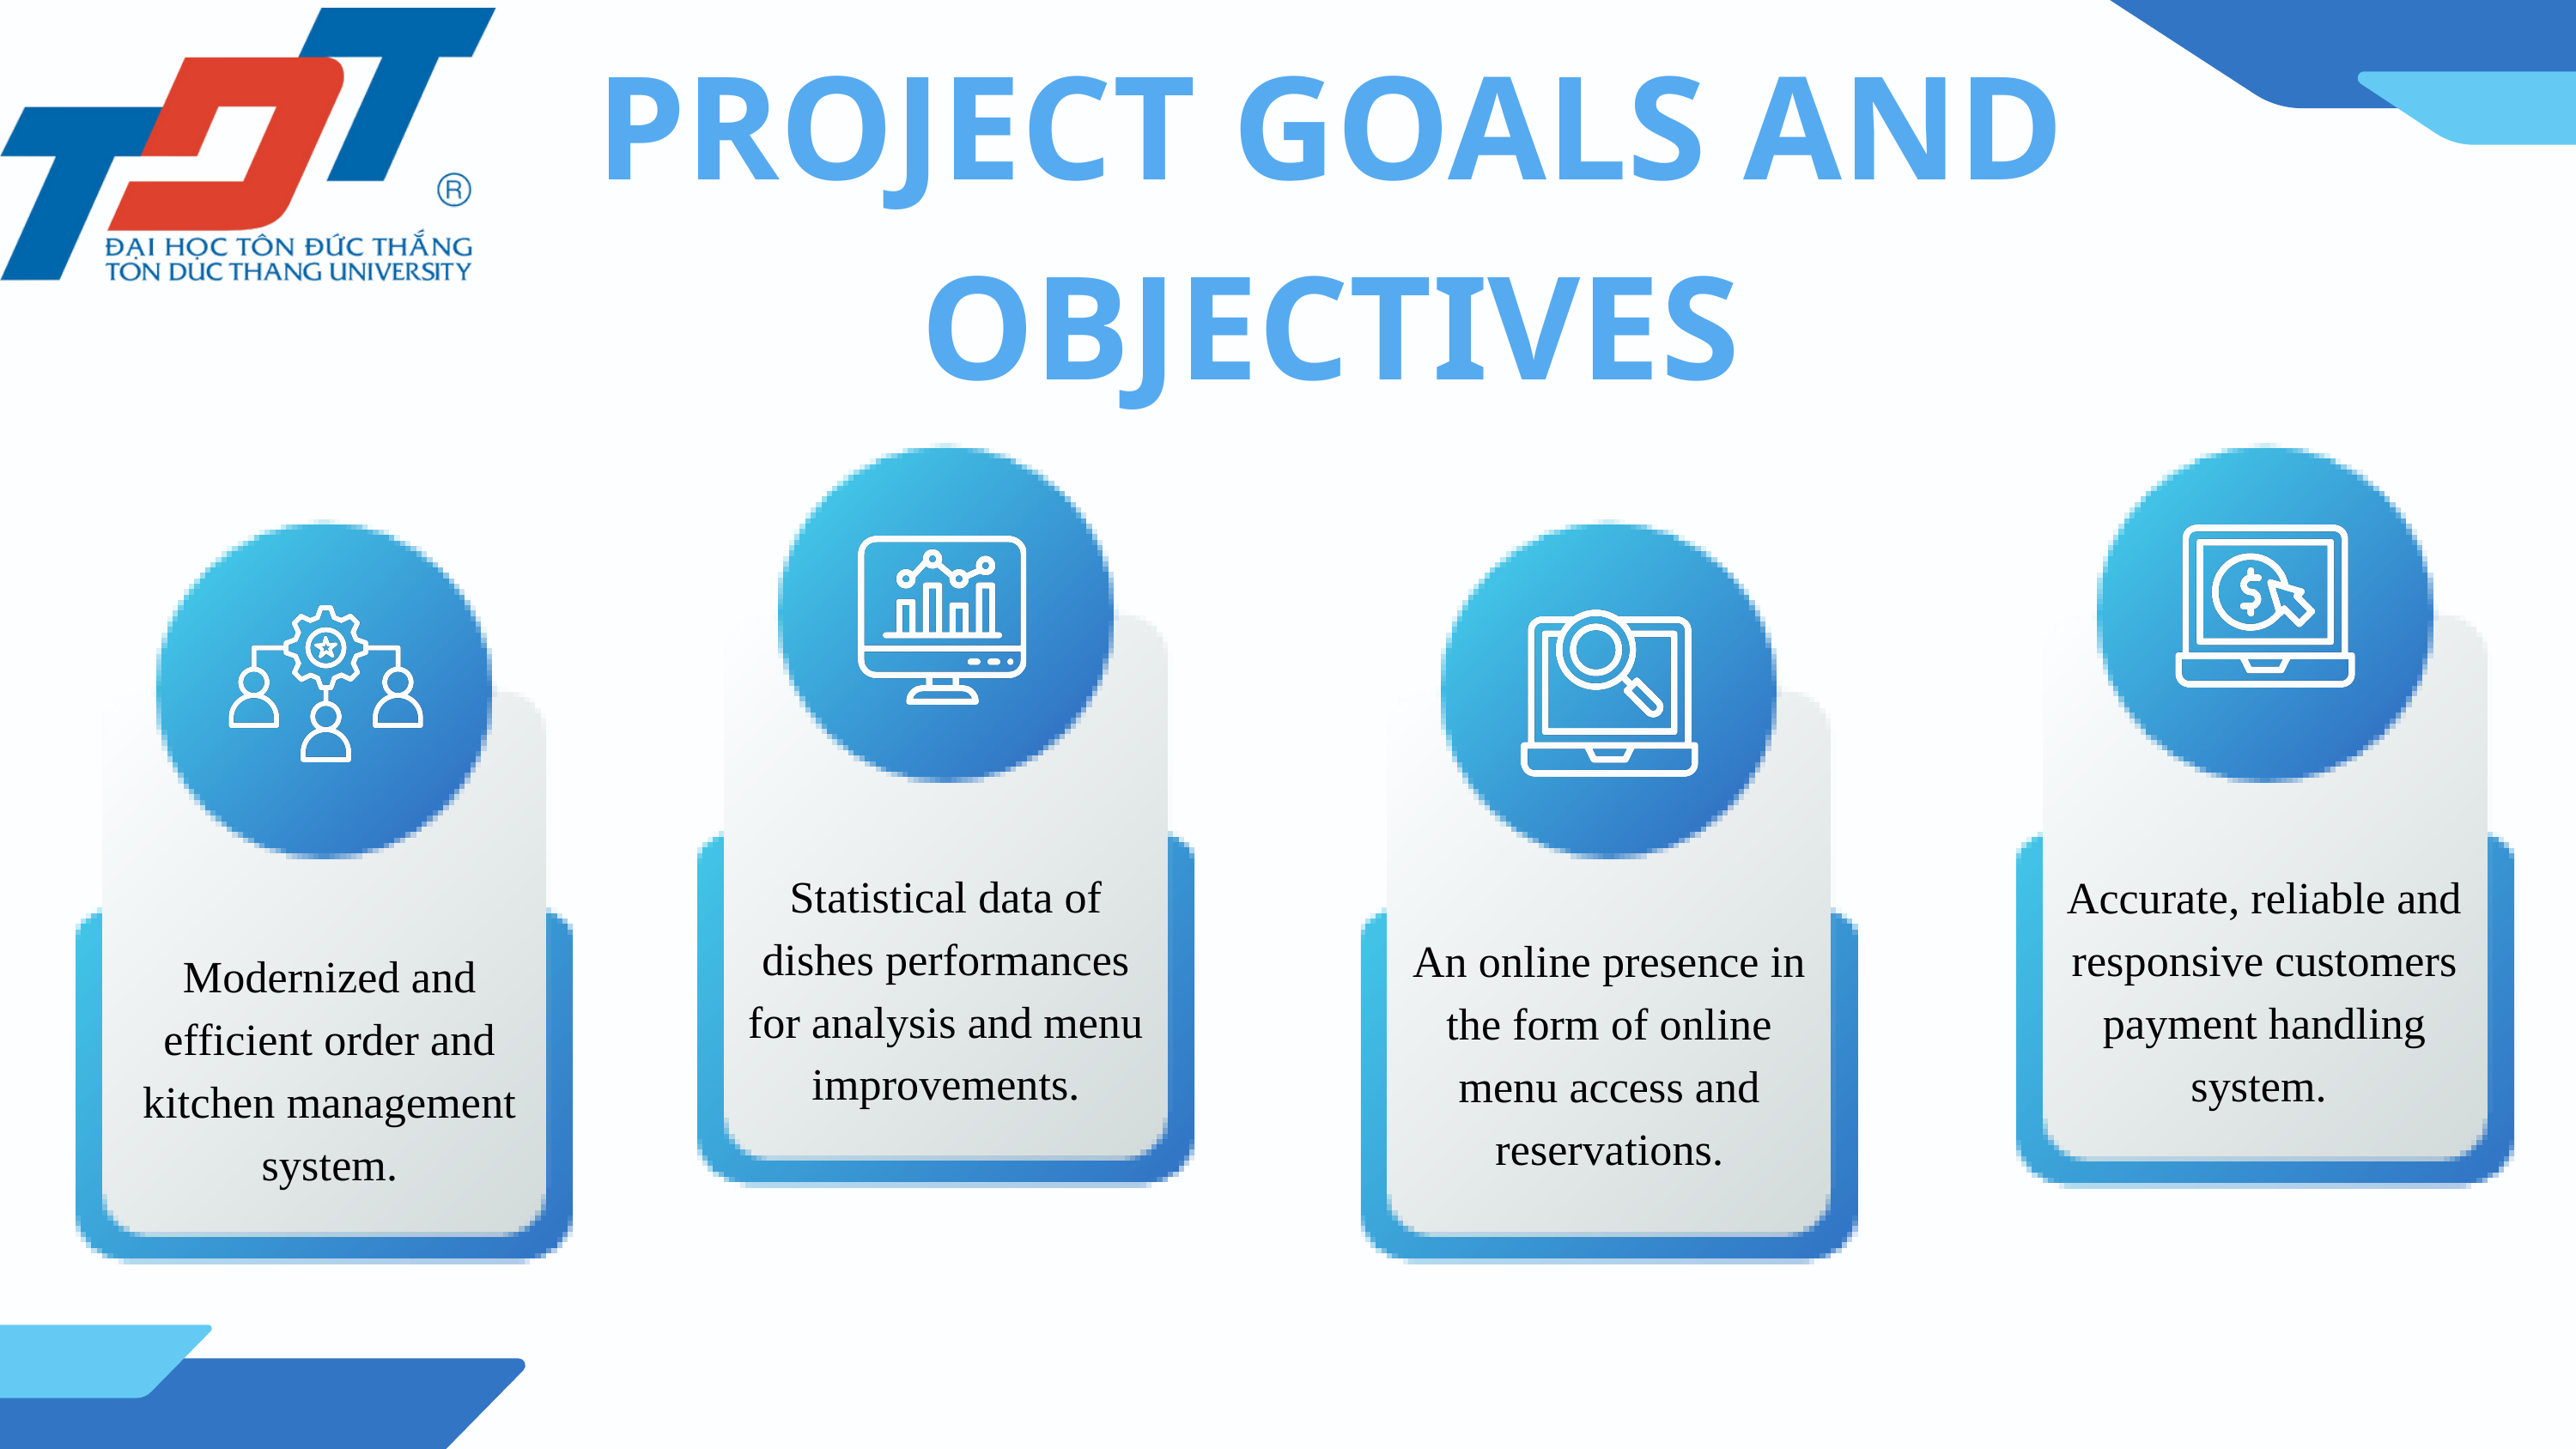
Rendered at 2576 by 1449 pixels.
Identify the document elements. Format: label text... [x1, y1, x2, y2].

text_box [1360, 519, 1858, 1264]
text_box [697, 443, 1195, 1188]
text_box Modernized and efficient order and kitchen management system. [125, 938, 535, 1190]
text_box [2342, 71, 2576, 145]
text_box PROJECT GOALS AND OBJECTIVES [573, 8, 2089, 409]
text_box [2175, 524, 2355, 688]
text_box [858, 536, 1027, 705]
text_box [2029, 0, 2576, 109]
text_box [0, 1324, 217, 1398]
text_box [1521, 607, 1698, 777]
text_box Statistical data of dishes performances for analysis and menu improvements. [738, 858, 1153, 1110]
text_box [2016, 443, 2515, 1189]
text_box [228, 605, 423, 762]
text_box [0, 8, 496, 282]
text_box An online presence in the form of online menu access and reservations. [1402, 924, 1817, 1174]
text_box [76, 519, 574, 1264]
text_box Accurate, reliable and responsive customers payment handling system. [2057, 860, 2471, 1111]
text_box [0, 1358, 536, 1449]
